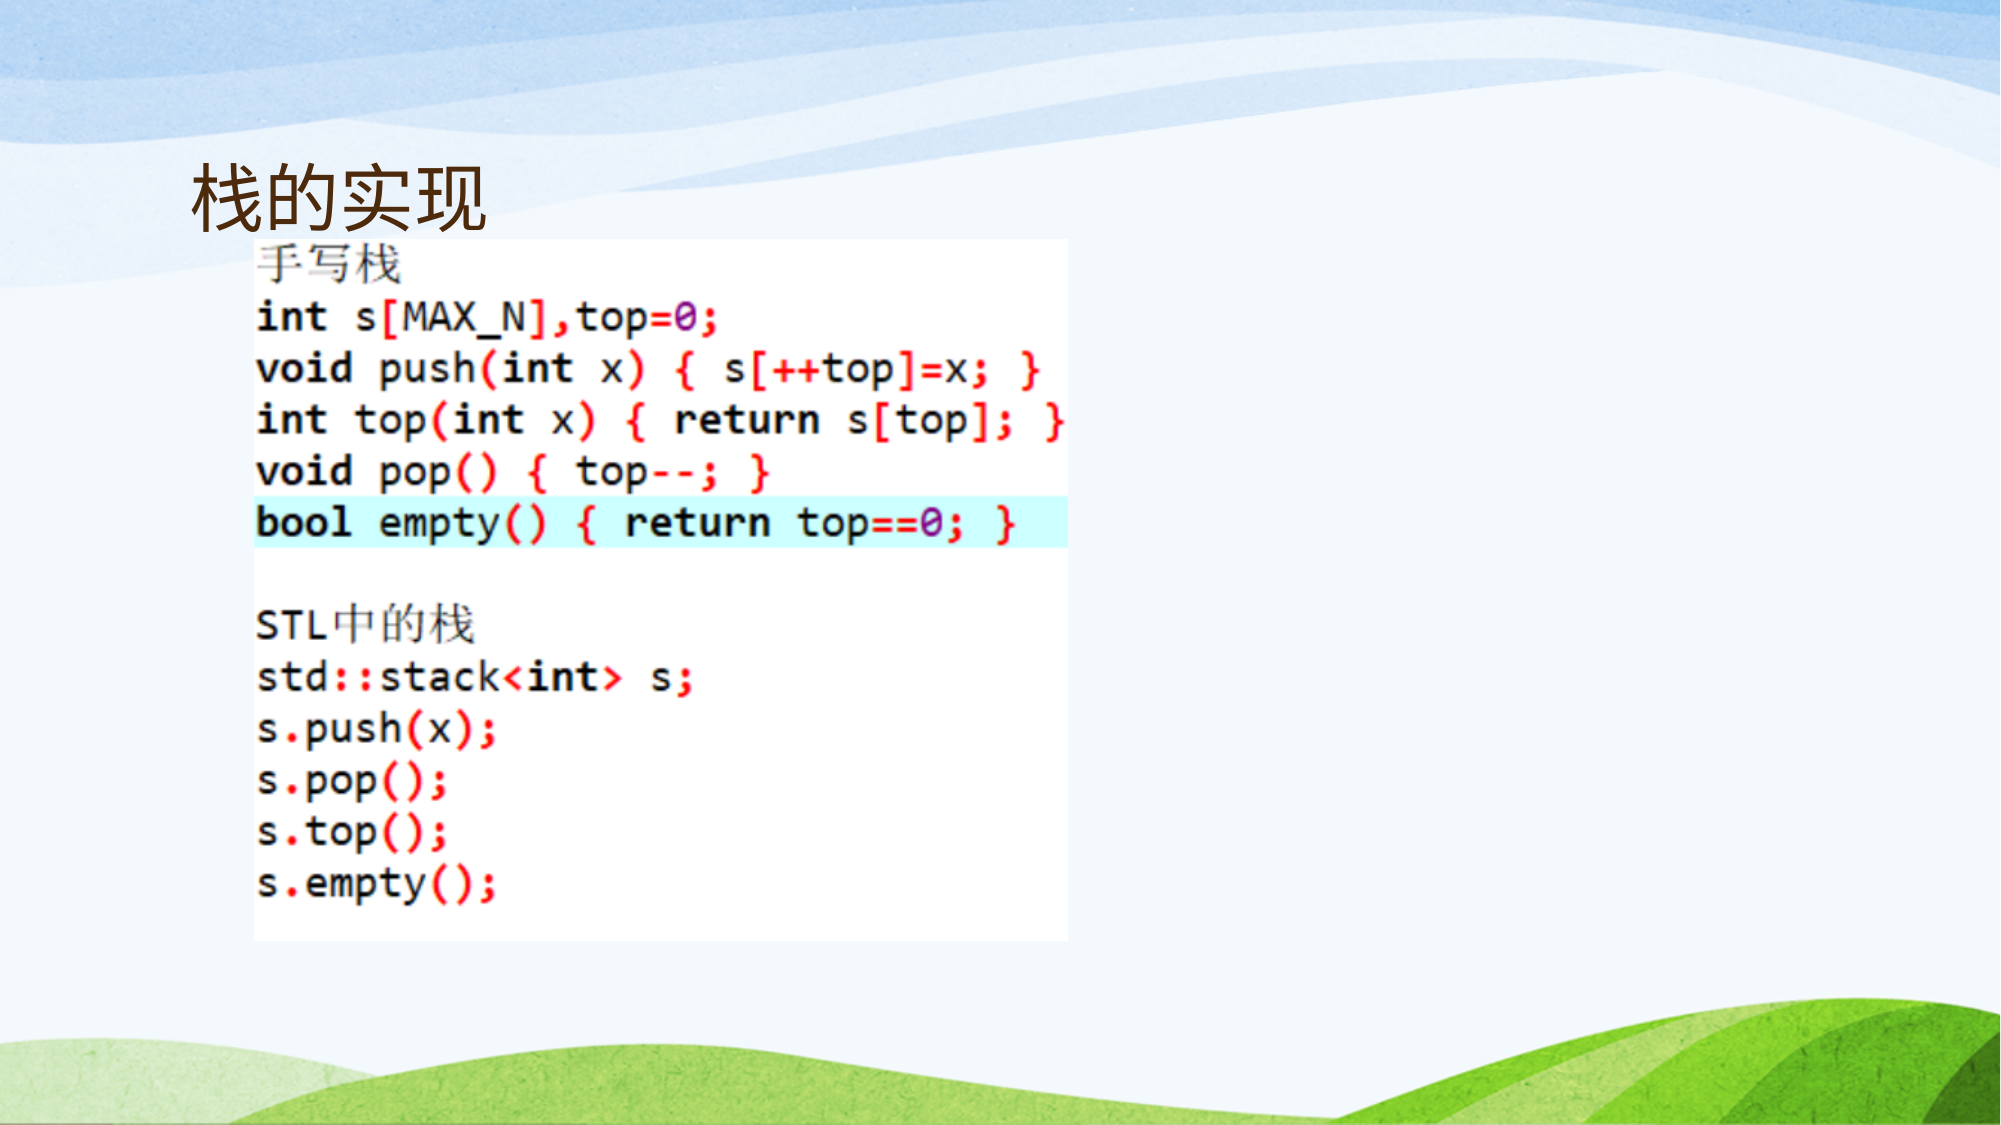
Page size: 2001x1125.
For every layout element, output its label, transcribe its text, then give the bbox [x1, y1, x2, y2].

picture [0, 0, 2001, 1125]
title 栈的实现 [174, 50, 1825, 250]
